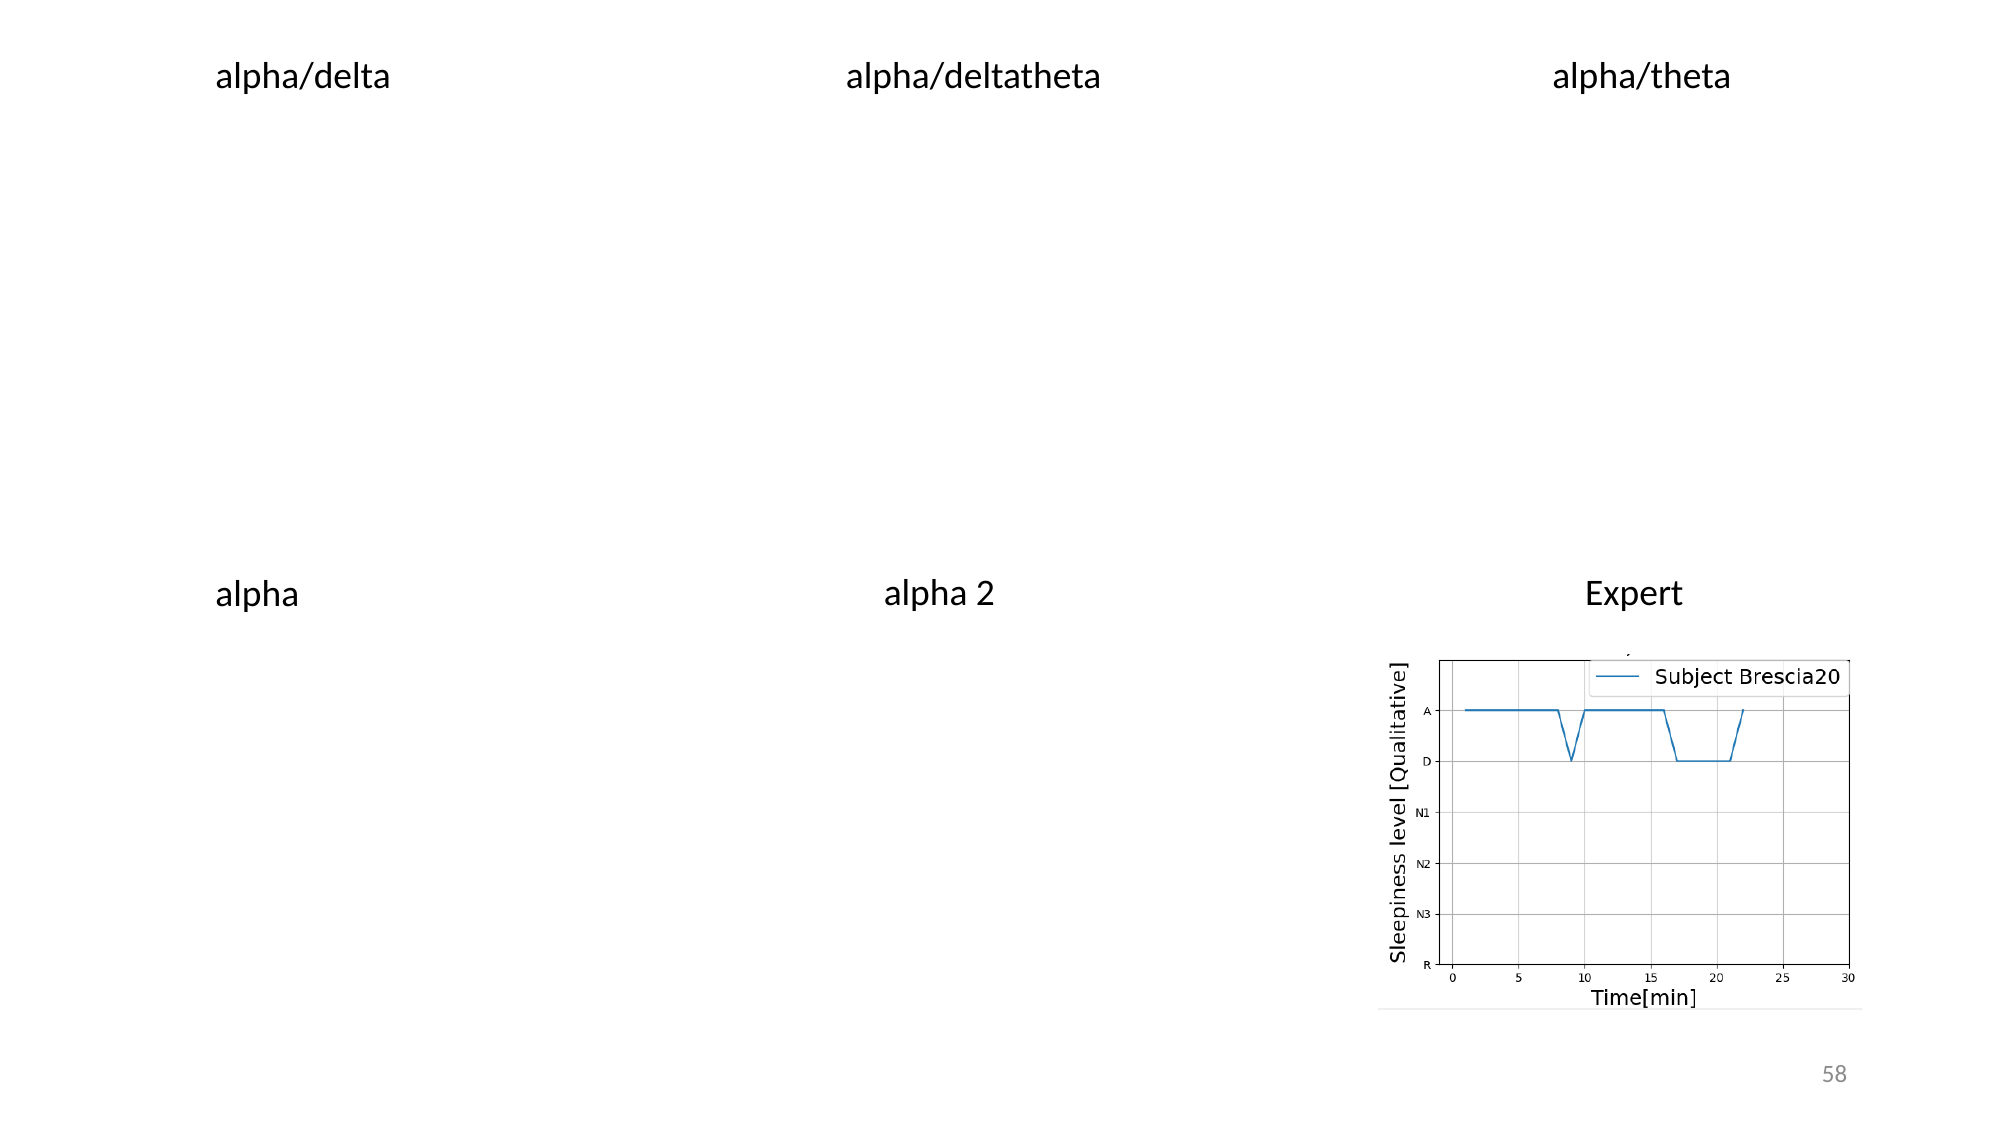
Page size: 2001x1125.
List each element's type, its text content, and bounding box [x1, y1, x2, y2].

picture [1377, 654, 1863, 1010]
text_box alpha/deltatheta [831, 43, 1136, 103]
text_box Expert [1570, 560, 1800, 621]
text_box alpha [200, 561, 430, 621]
text_box alpha 2 [869, 560, 1098, 621]
text_box alpha/delta [200, 43, 430, 104]
text_box alpha/theta [1537, 43, 1843, 103]
slide_number 58 [1412, 1042, 1863, 1103]
